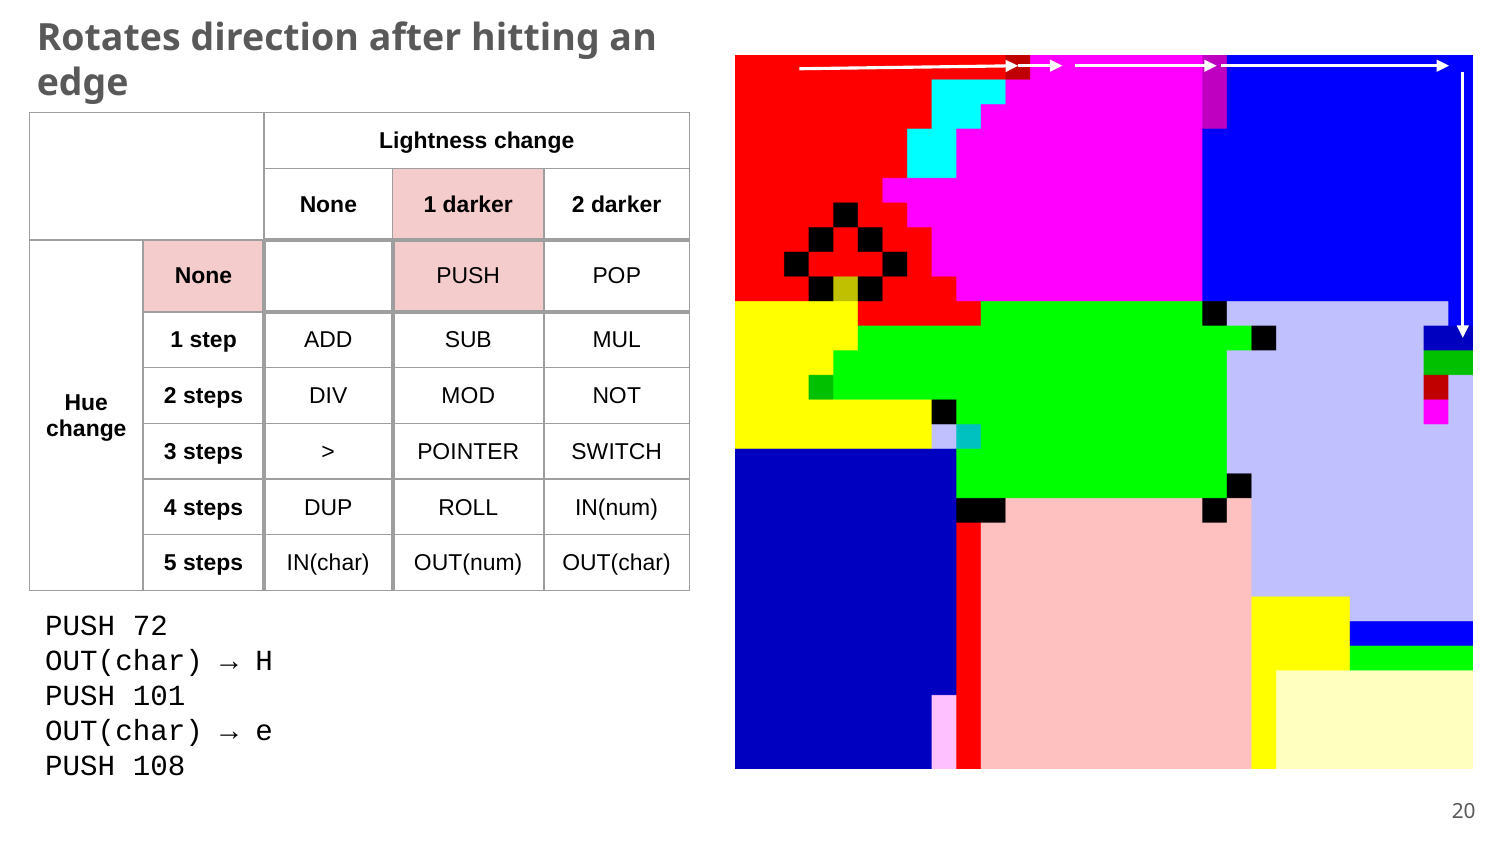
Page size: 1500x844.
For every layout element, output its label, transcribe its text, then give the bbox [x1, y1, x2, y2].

table_cell SWITCH [545, 424, 689, 478]
table_cell POP [545, 242, 689, 310]
table_cell 1 step [144, 313, 262, 367]
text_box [799, 65, 1018, 69]
table_cell IN(char) [266, 535, 391, 590]
table_cell [266, 242, 391, 310]
table_cell POINTER [395, 424, 543, 478]
table_cell IN(num) [545, 480, 689, 534]
table_cell NOT [545, 368, 689, 423]
table_cell OUT(char) [545, 535, 689, 590]
table_cell MOD [395, 368, 543, 423]
table_cell ROLL [395, 480, 543, 534]
table_cell None [144, 241, 262, 311]
picture [735, 55, 1474, 769]
text_box PUSH 72 OUT(char) → H PUSH 101 OUT(char) → e PUSH 108 [30, 591, 691, 730]
table_cell 4 steps [144, 480, 262, 534]
table_header Lightness change [265, 113, 689, 168]
table_cell ADD [266, 314, 391, 367]
table_cell 2 darker [545, 169, 689, 238]
table_cell 1 darker [393, 169, 543, 238]
table_cell 2 steps [144, 368, 262, 423]
list Rotates direction after hitting an edge [21, 20, 717, 96]
table_cell 3 steps [144, 424, 262, 478]
slide_number ‹#› [1400, 779, 1491, 844]
table_cell None [265, 169, 392, 238]
table_cell Hue change [30, 241, 142, 590]
table_cell SUB [395, 314, 543, 367]
table_cell 5 steps [144, 535, 262, 590]
table_cell DIV [266, 368, 391, 423]
table_cell PUSH [395, 242, 543, 310]
table_cell DUP [266, 480, 391, 534]
table_cell MUL [545, 314, 689, 367]
table_header [30, 113, 263, 239]
table_cell OUT(num) [395, 535, 543, 590]
table_cell > [266, 424, 391, 478]
